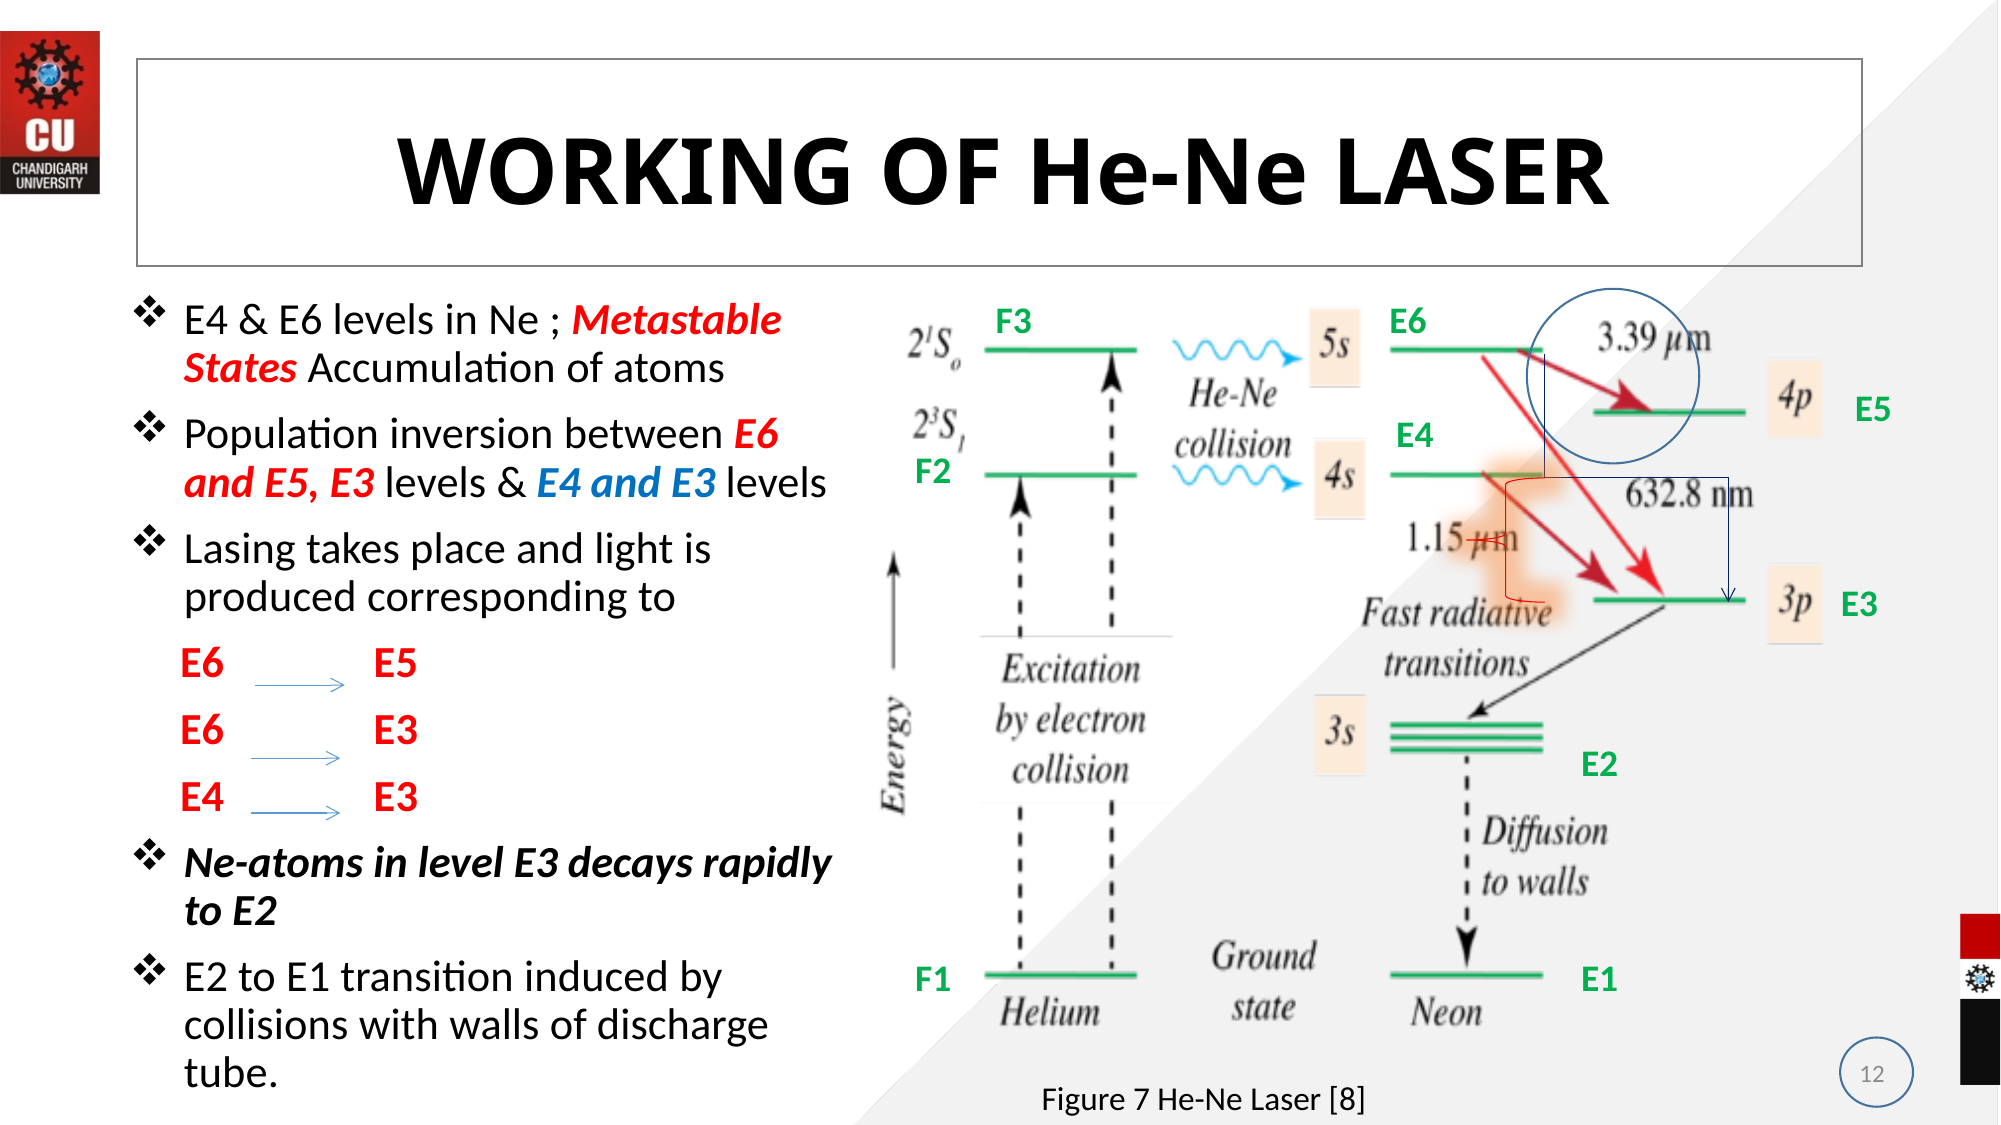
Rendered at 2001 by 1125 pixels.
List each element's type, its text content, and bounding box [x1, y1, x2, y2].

text_box WORKING OF He-Ne LASER [382, 105, 1695, 231]
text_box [1512, 386, 1761, 570]
picture [0, 0, 2001, 1125]
text_box [1839, 1036, 1915, 1108]
slide_number 12 [1567, 1070, 1856, 1103]
text_box E3 [1863, 571, 1899, 632]
list E4 & E6 levels in Ne ; Metastable States Accumulation of atoms Population inversion between E6 and E5, E3 levels & E4 and E3 levels Lasing takes place and light is produced corresponding to E6 E5 E6 E3 E4 E3 Ne-atoms in level E3 decays rapidly to E2 E2 to E1 transition induced by collisions with walls of discharge tube. [114, 288, 849, 1125]
text_box E5 [1863, 376, 1913, 436]
text_box [136, 58, 1863, 267]
text_box Figure 7 He-Ne Laser [8] [1026, 1070, 1567, 1124]
